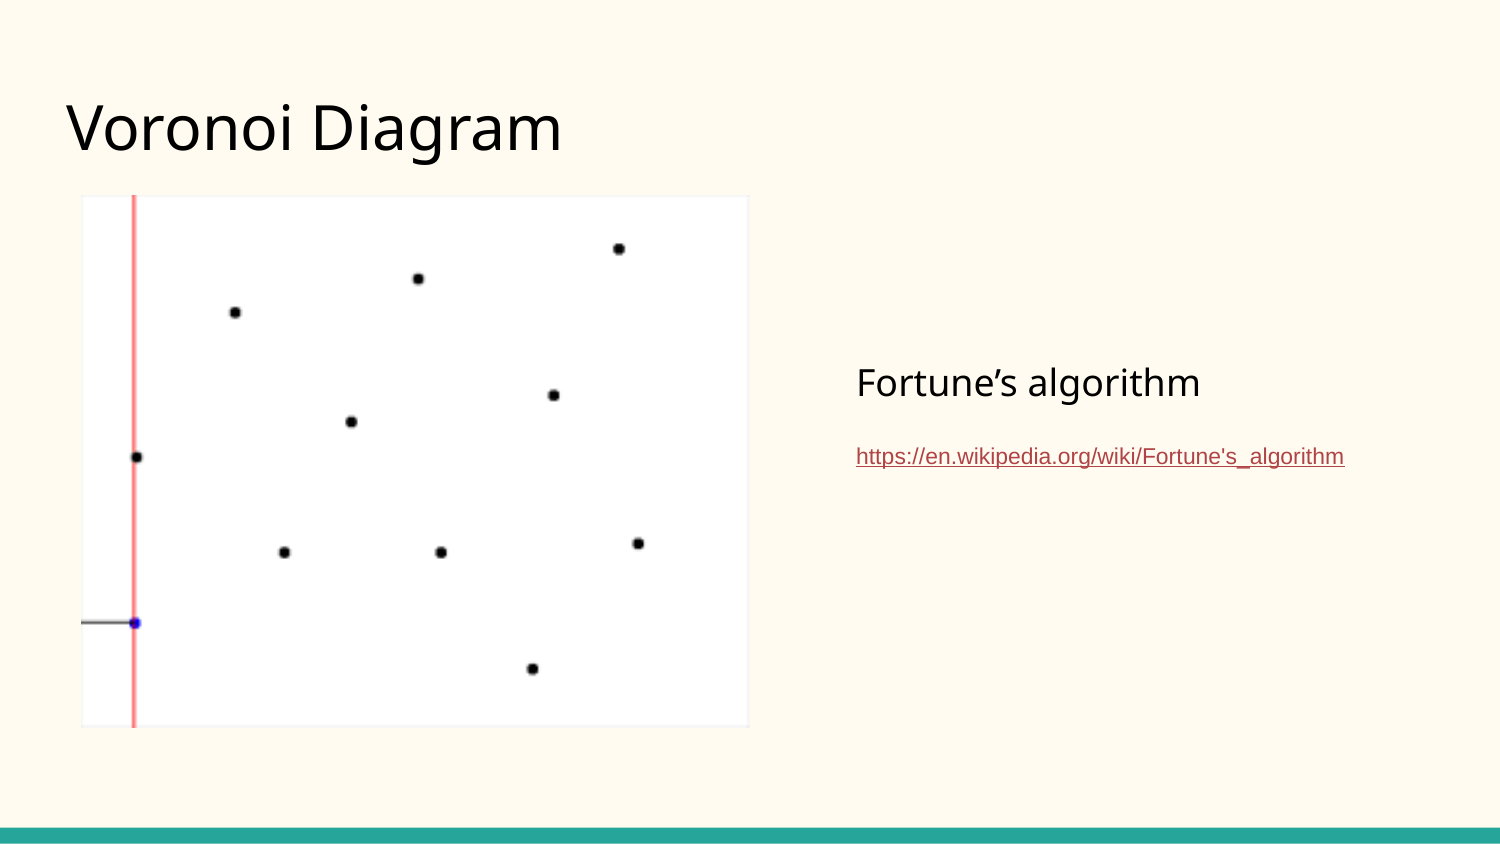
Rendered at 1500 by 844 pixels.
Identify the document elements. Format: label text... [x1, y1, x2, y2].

picture [81, 194, 751, 728]
list Fortune’s algorithm https://en.wikipedia.org/wiki/Fortune's_algorithm [841, 337, 1410, 507]
title Voronoi Diagram [51, 72, 1449, 174]
